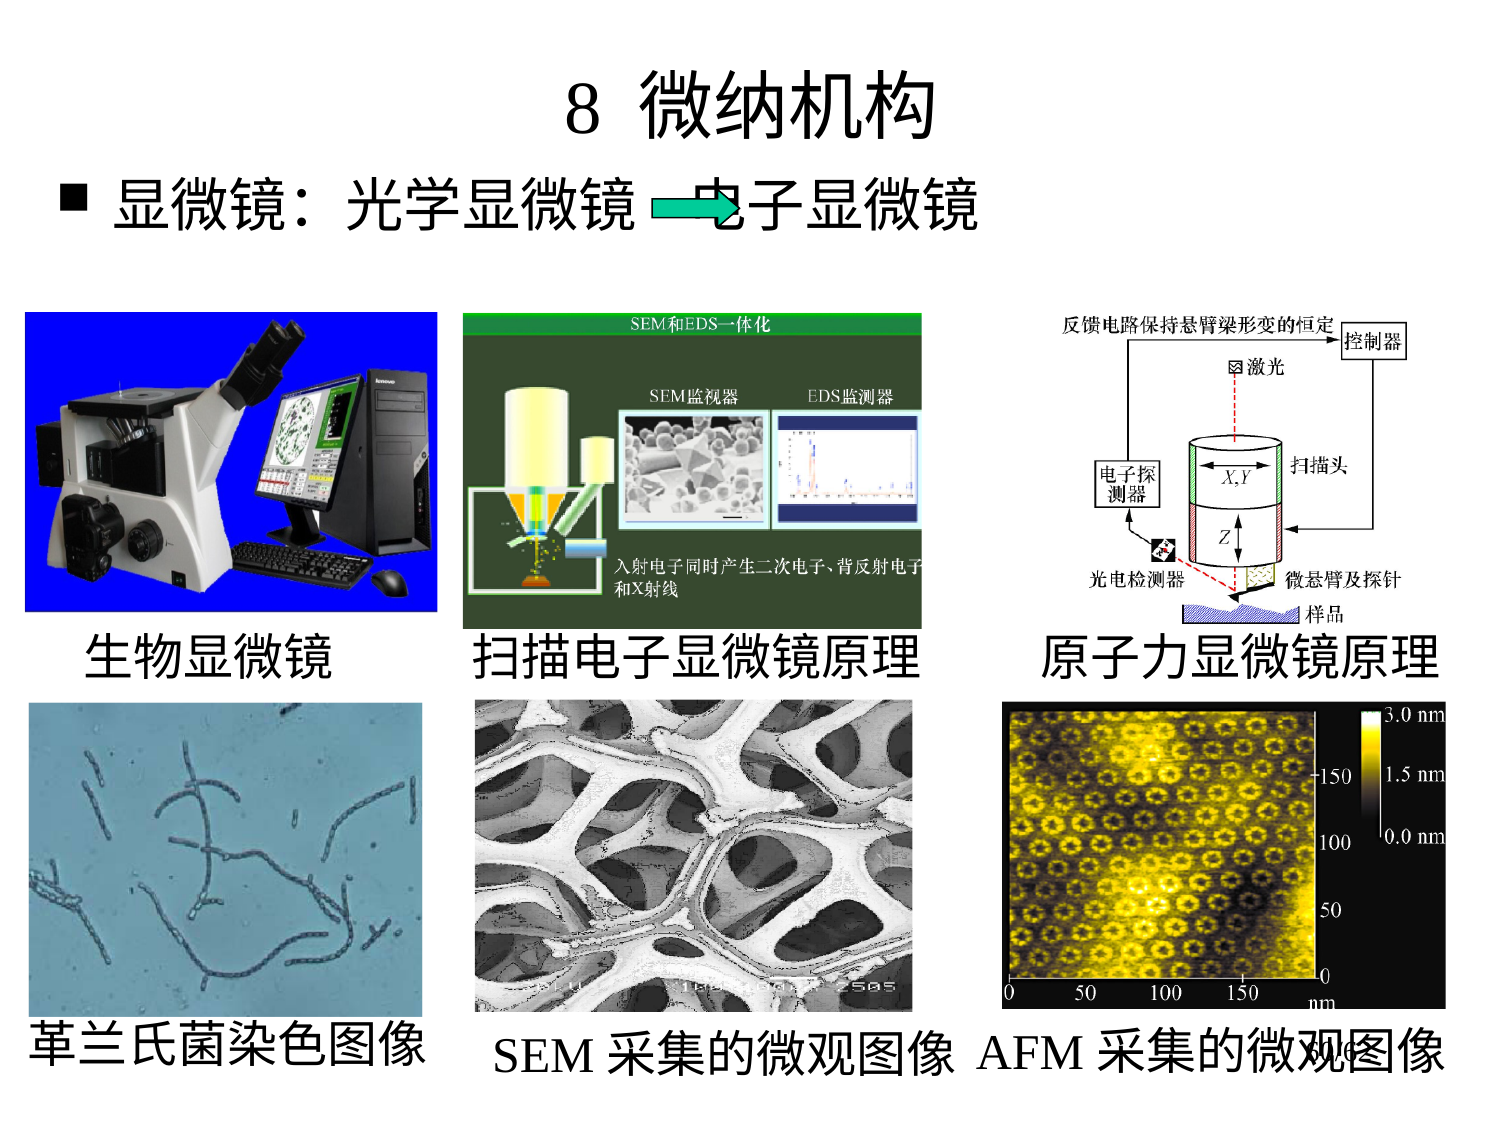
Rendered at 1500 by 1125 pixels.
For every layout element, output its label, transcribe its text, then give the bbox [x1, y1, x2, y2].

picture [999, 699, 1446, 1009]
text_box [652, 189, 740, 228]
picture [462, 312, 922, 629]
picture [1049, 312, 1413, 629]
picture [474, 699, 913, 1012]
text_box 生物显微镜 [68, 622, 360, 693]
text_box 革兰氏菌染色图像 [12, 1005, 454, 1080]
text_box 原子力显微镜原理 [1025, 617, 1455, 693]
slide_number 60/62 [1074, 1025, 1388, 1100]
text_box SEM采集的微观图像 [477, 1014, 972, 1090]
list 显微镜：光学显微镜 电子显微镜 [41, 160, 1425, 1063]
text_box AFM采集的微观图像 [961, 1012, 1461, 1088]
picture [24, 312, 438, 613]
picture [24, 699, 426, 1021]
text_box 扫描电子显微镜原理 [456, 617, 937, 693]
title 8 微纳机构 [76, 42, 1427, 165]
